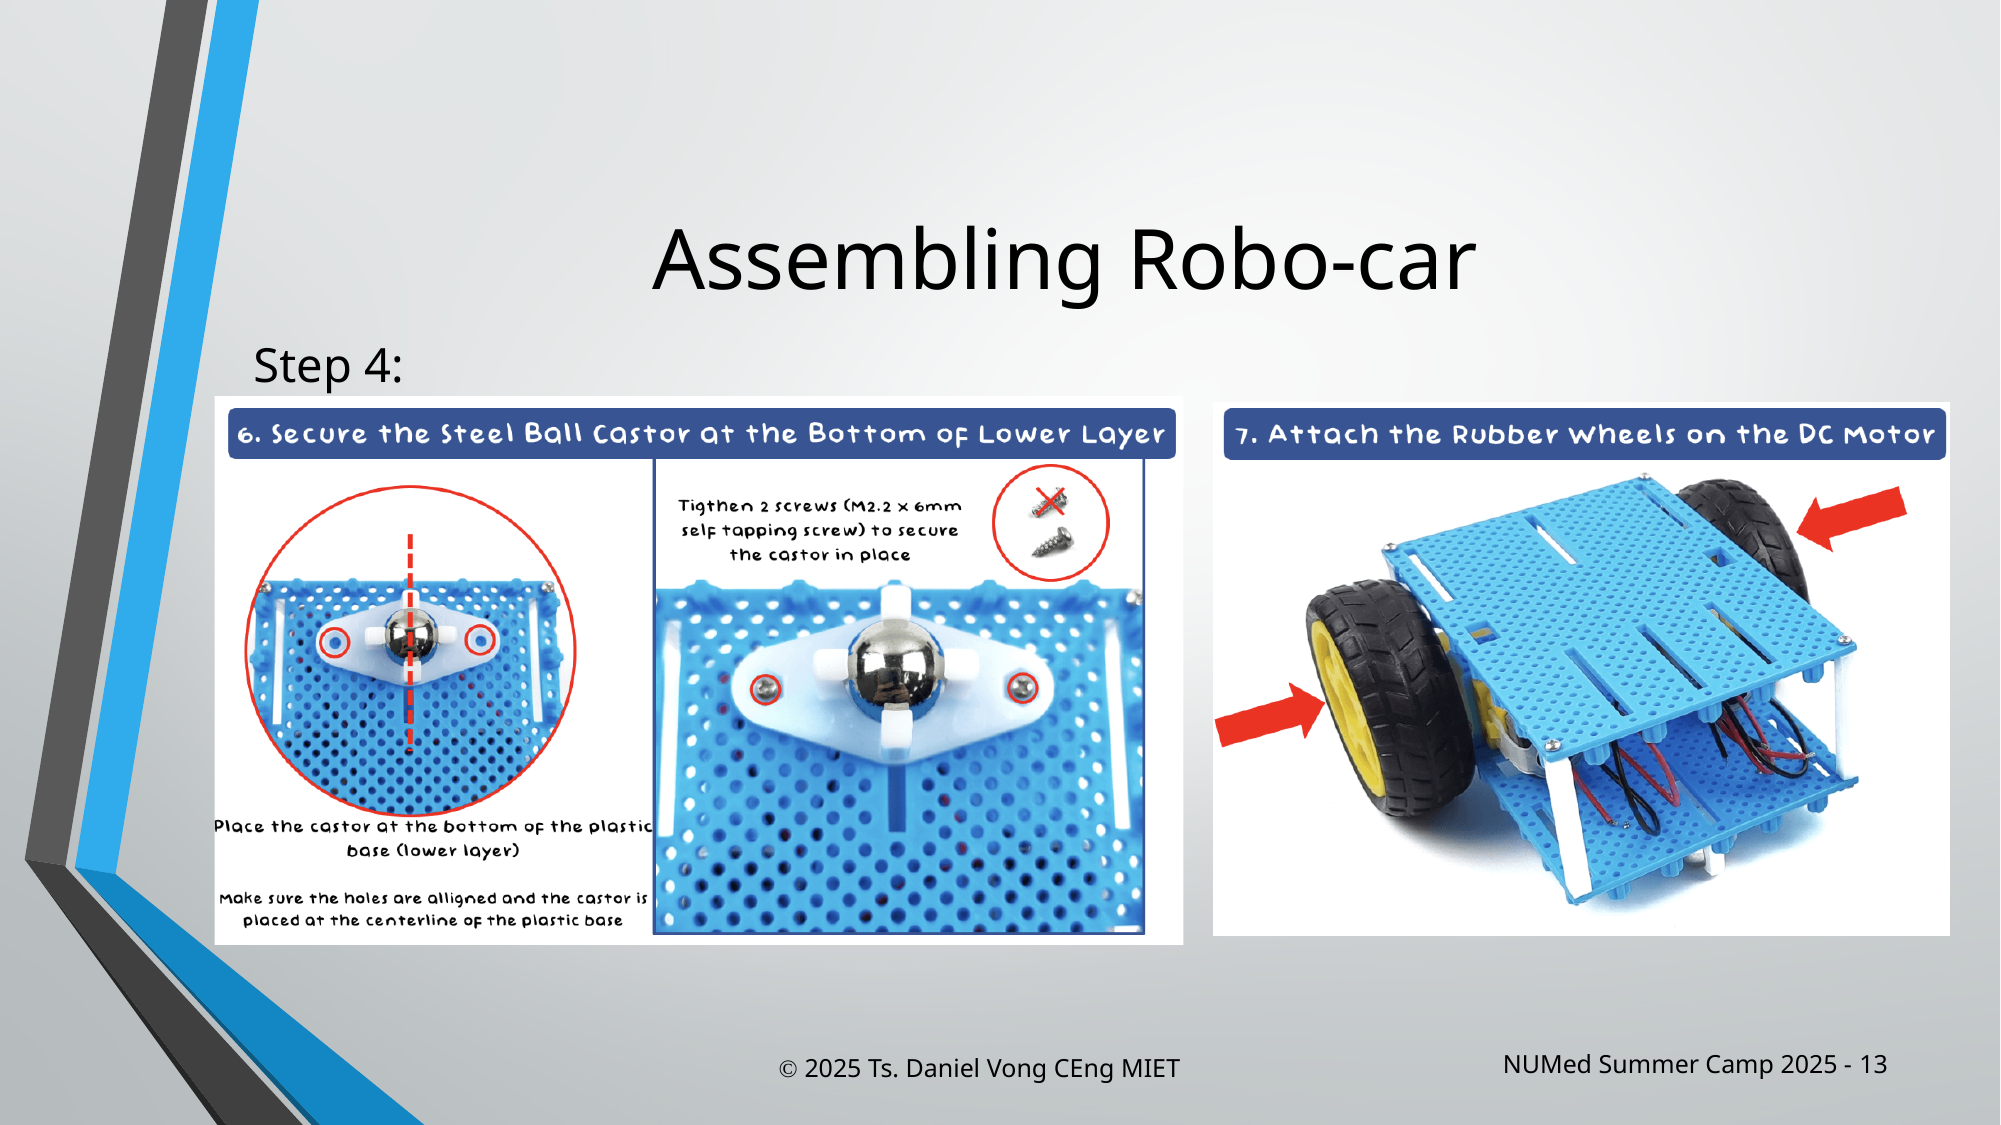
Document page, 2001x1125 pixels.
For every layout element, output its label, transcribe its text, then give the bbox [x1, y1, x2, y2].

picture [214, 396, 1184, 946]
picture [1212, 402, 1951, 937]
title Assembling Robo-car [243, 112, 1887, 400]
text_box Step 4: [117, 325, 243, 392]
